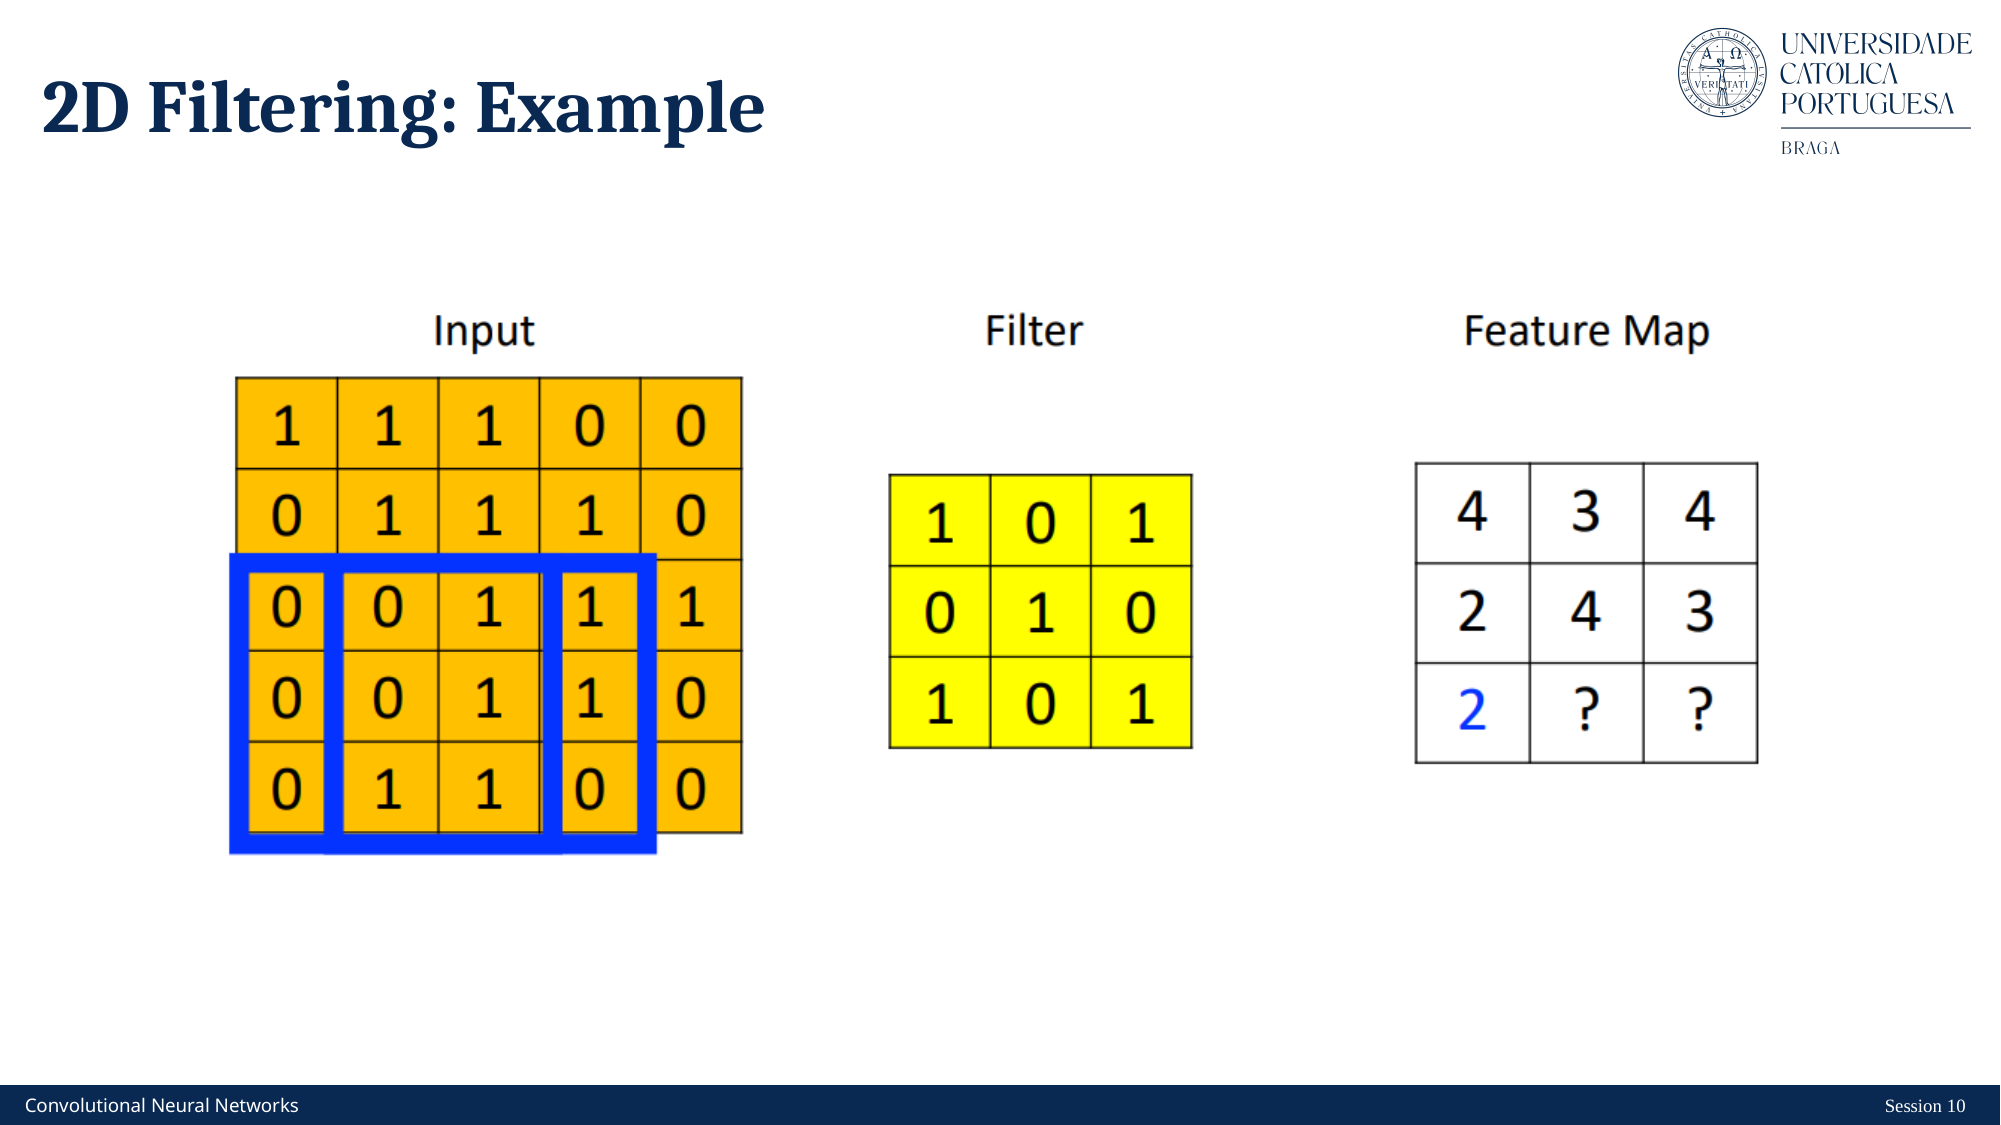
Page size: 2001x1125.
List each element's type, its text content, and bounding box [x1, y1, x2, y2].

text_box Session 10 [1126, 1086, 1981, 1125]
text_box [0, 1085, 2000, 1125]
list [204, 298, 1796, 1014]
text_box Convolutional Neural Networks [9, 1086, 1126, 1125]
picture [1672, 18, 1982, 163]
title 2D Filtering: Example [27, 0, 1753, 218]
